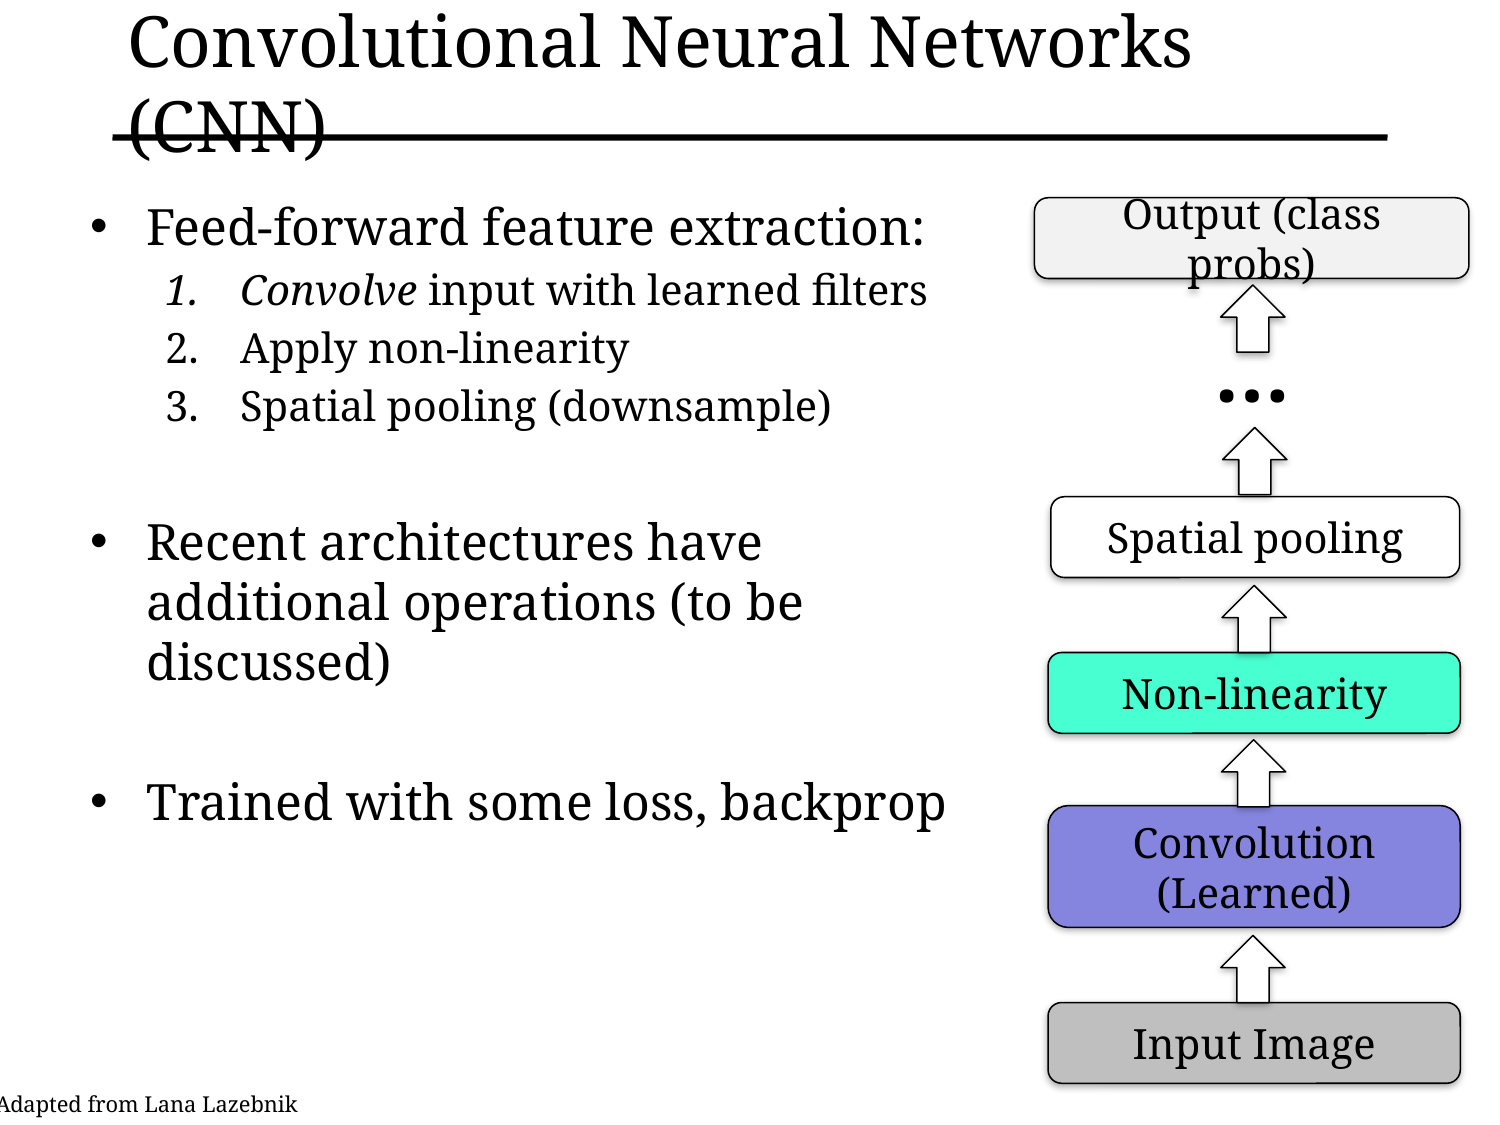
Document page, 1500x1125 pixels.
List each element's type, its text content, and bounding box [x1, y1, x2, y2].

title Convolutional Neural Networks (CNN) [112, 12, 1388, 151]
list Feed-forward feature extraction: Convolve input with learned filters Apply non-linearity Spatial pooling (downsample) Recent architectures have additional operations (to be discussed) Trained with some loss, backprop [74, 187, 1024, 931]
text_box Adapted from Lana Lazebnik [0, 1083, 313, 1125]
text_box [1034, 197, 1470, 1084]
